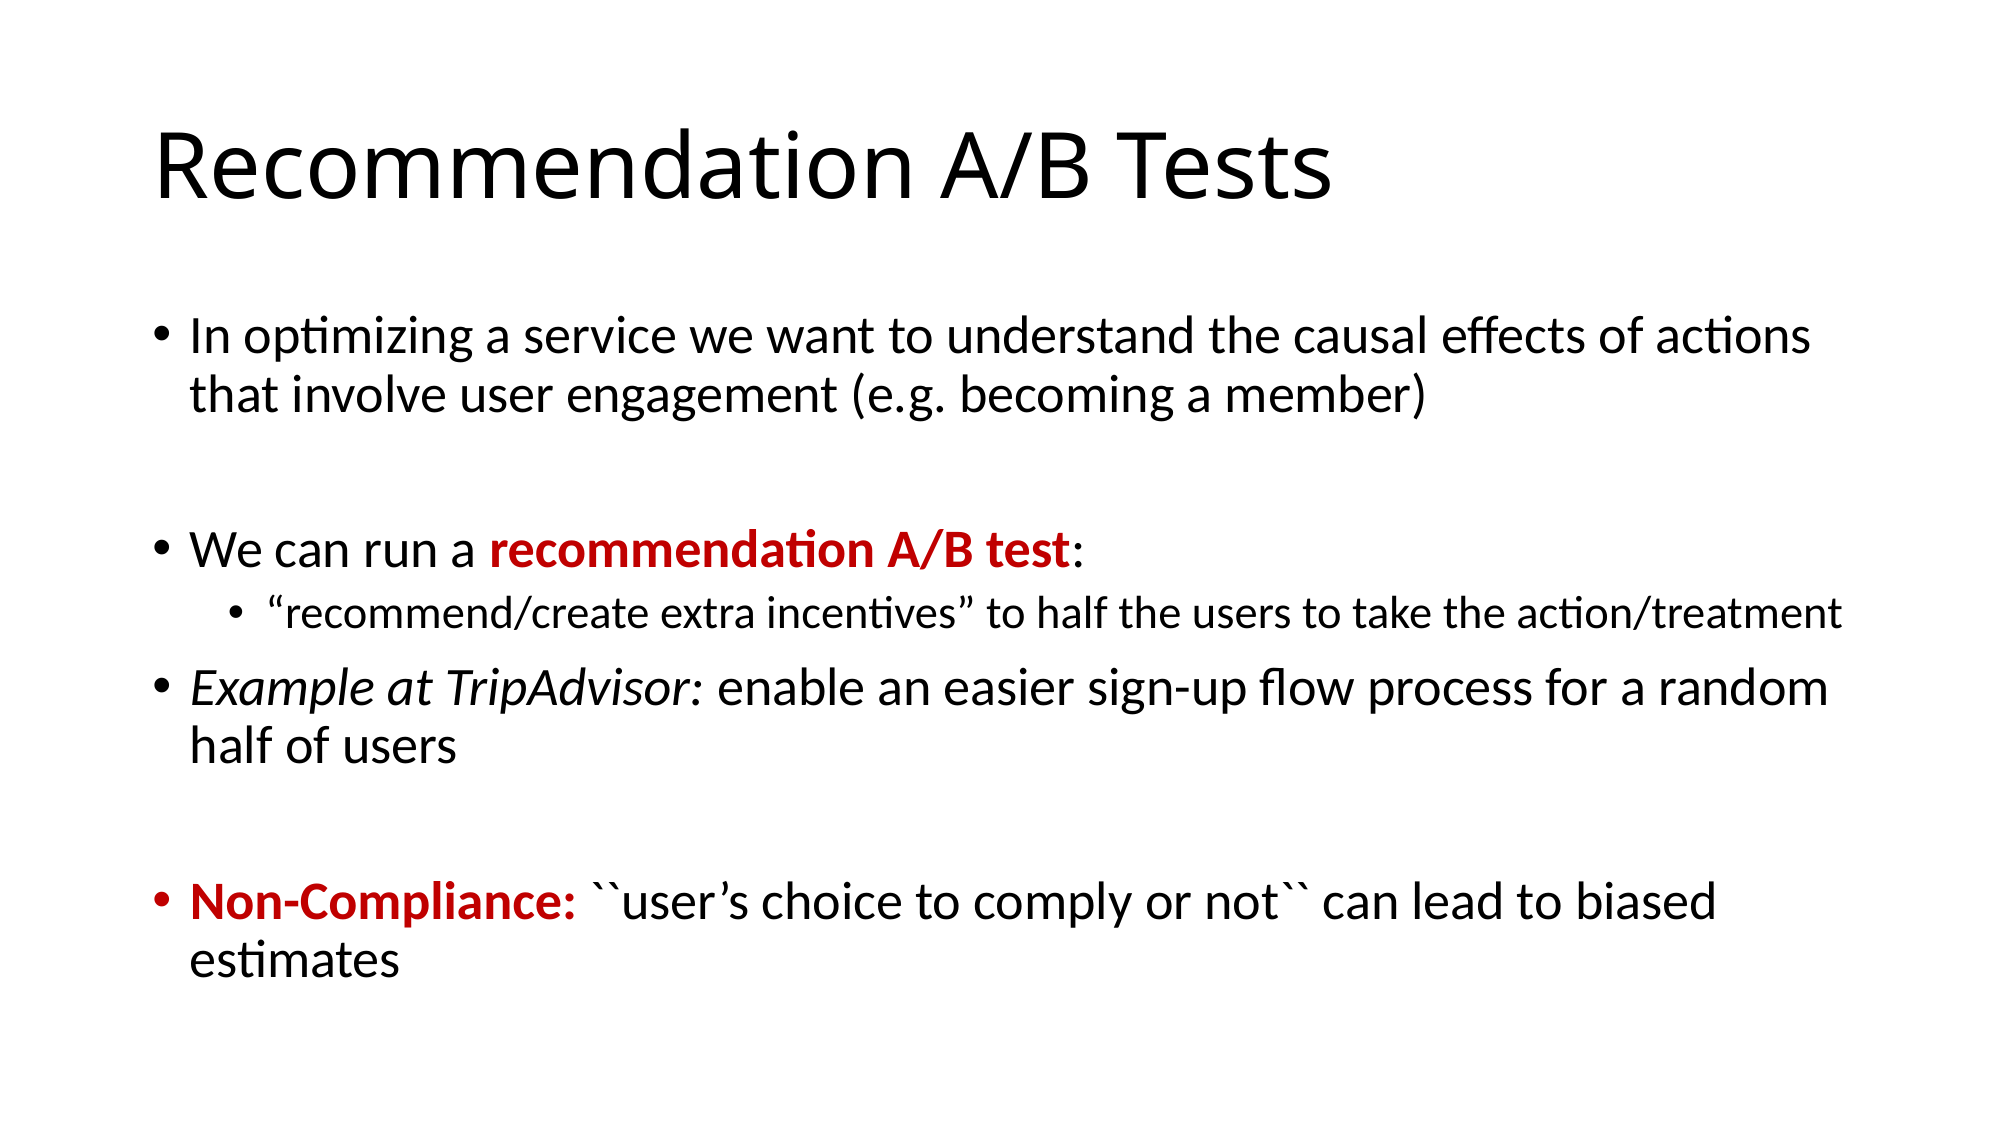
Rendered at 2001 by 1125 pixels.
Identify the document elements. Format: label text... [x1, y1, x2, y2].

list In optimizing a service we want to understand the causal effects of actions that involve user engagement (e.g. becoming a member) We can run a recommendation A/B test: “recommend/create extra incentives” to half the users to take the action/treatment Example at TripAdvisor: enable an easier sign-up flow process for a random half of users Non-Compliance: ``user’s choice to comply or not`` can lead to biased estimates [137, 299, 1863, 1014]
title Recommendation A/B Tests [137, 59, 1863, 278]
